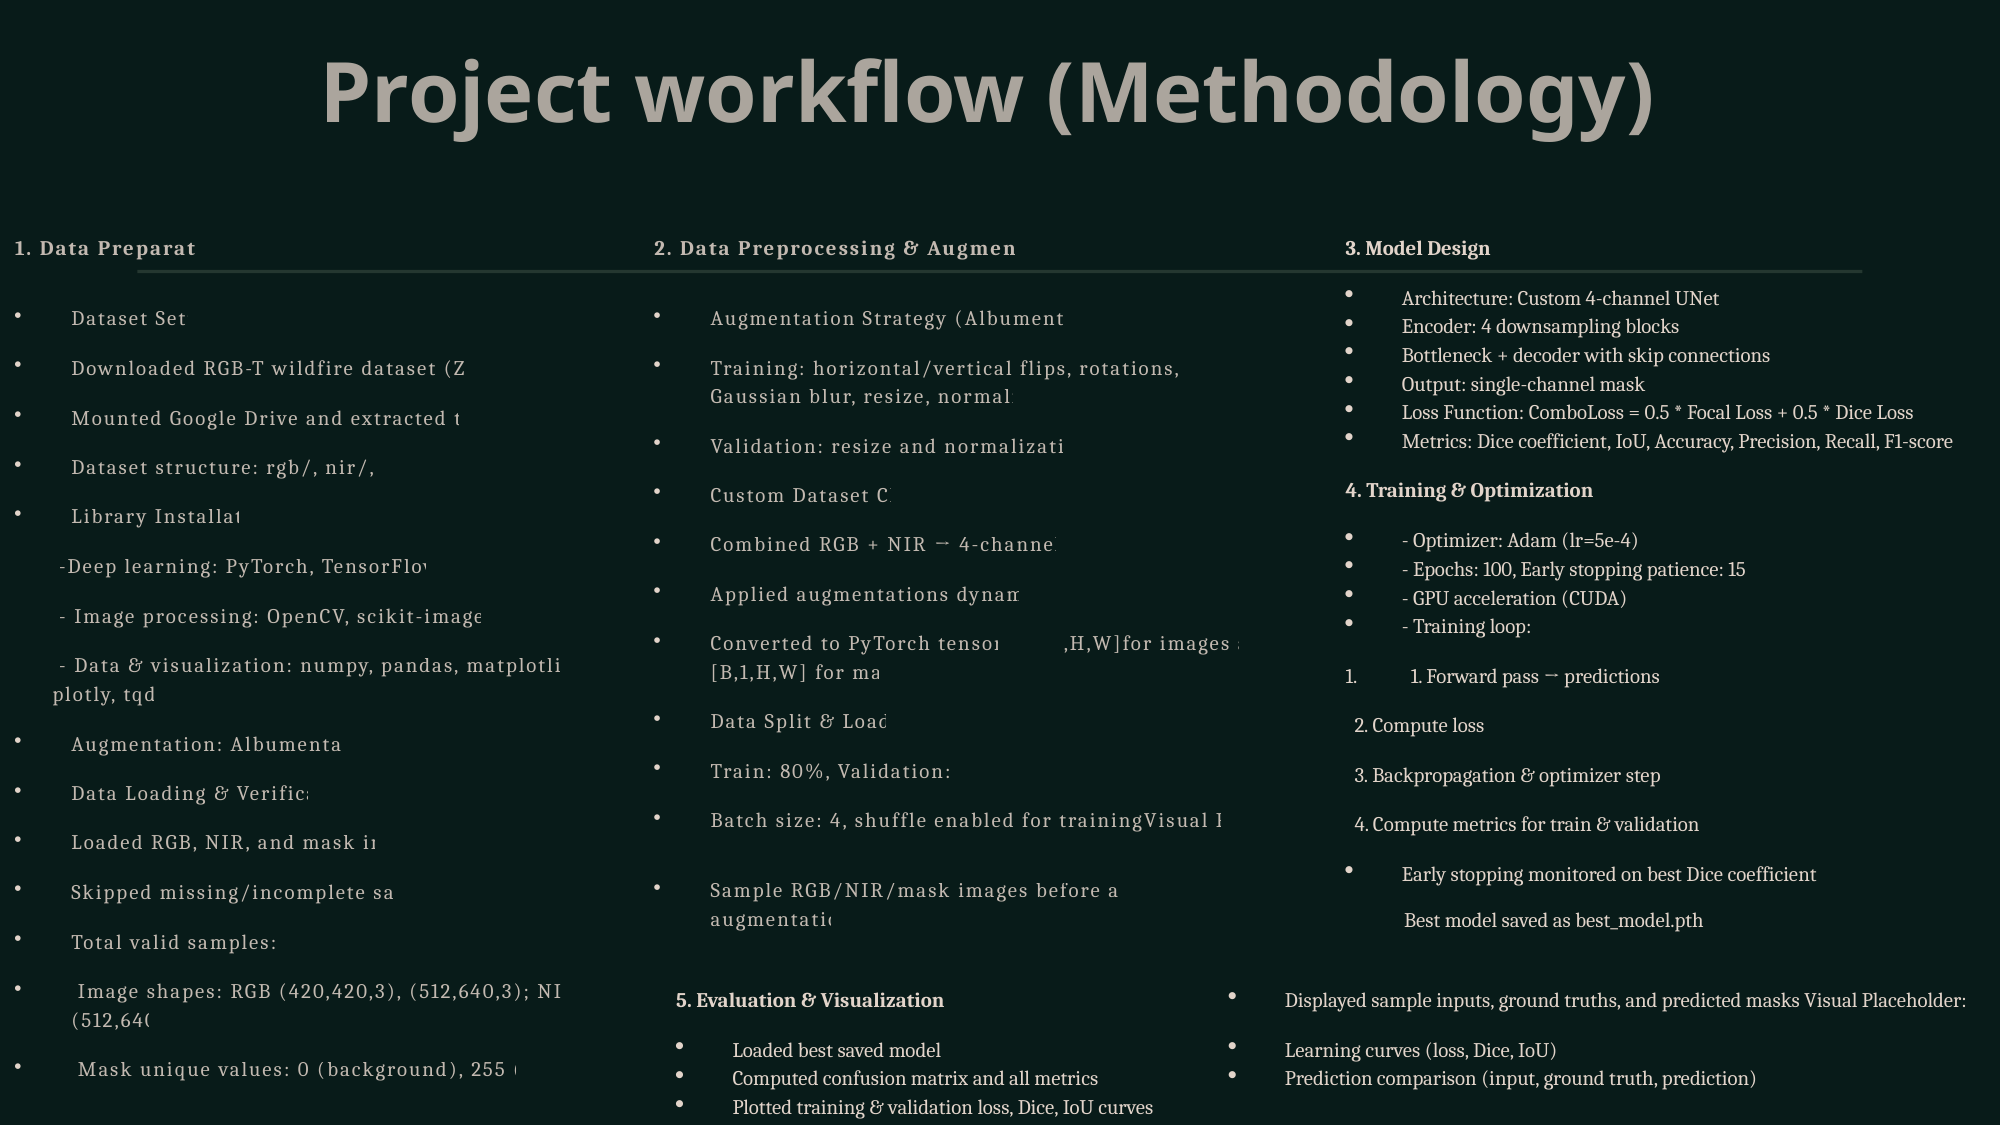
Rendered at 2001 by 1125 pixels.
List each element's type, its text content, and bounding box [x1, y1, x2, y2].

list 2. Data Preprocessing & Augmentation Augmentation Strategy (Albumentations) Training: horizontal/vertical flips, rotations, color jitter, Gaussian blur, resize, normalization Validation: resize and normalization only Custom Dataset Class Combined RGB + NIR → 4-channel input Applied augmentations dynamically Converted to PyTorch tensors [B,4,H,W]for images and [B,1,H,W] for masks Data Split & Loading Train: 80%, Validation: 20% Batch size: 4, shuffle enabled for trainingVisual Placeholder: Sample RGB/NIR/mask images before and after augmentation [639, 223, 1361, 976]
text_box 3. Model Design Architecture: Custom 4-channel UNet Encoder: 4 downsampling blocks Bottleneck + decoder with skip connections Output: single-channel mask Loss Function: ComboLoss = 0.5 * Focal Loss + 0.5 * Dice Loss Metrics: Dice coefficient, IoU, Accuracy, Precision, Recall, F1-score 4. Training & Optimization - Optimizer: Adam (lr=5e-4) - Epochs: 100, Early stopping patience: 15 - GPU acceleration (CUDA) - Training loop: 1. Forward pass → predictions 2. Compute loss 3. Backpropagation & optimizer step 4. Compute metrics for train & validation Early stopping monitored on best Dice coefficient Best model saved as best_model.pth [1330, 223, 1990, 964]
title Project workflow (Methodology) [125, 22, 1850, 157]
list 1. Data Preparation Dataset Setup Downloaded RGB-T wildfire dataset (ZIP files). Mounted Google Drive and extracted the data. Dataset structure: rgb/, nir/, mask/. Library Installation -Deep learning: PyTorch, TensorFlow, Keras - Image processing: OpenCV, scikit-image, imageio - Data & visualization: numpy, pandas, matplotlib, seaborn, plotly, tqdm Augmentation: Albumentations Data Loading & Verification Loaded RGB, NIR, and mask images. Skipped missing/incomplete samples. Total valid samples: 1367 Image shapes: RGB (420,420,3), (512,640,3); NIR & masks (512,640) Mask unique values: 0 (background), 255 (wildfire) [0, 223, 661, 1077]
text_box Displayed sample inputs, ground truths, and predicted masks Visual Placeholder: Learning curves (loss, Dice, IoU) Prediction comparison (input, ground truth, prediction) [1214, 975, 2000, 1098]
text_box 5. Evaluation & Visualization Loaded best saved model Computed confusion matrix and all metrics Plotted training & validation loss, Dice, IoU curves [661, 975, 1278, 1125]
